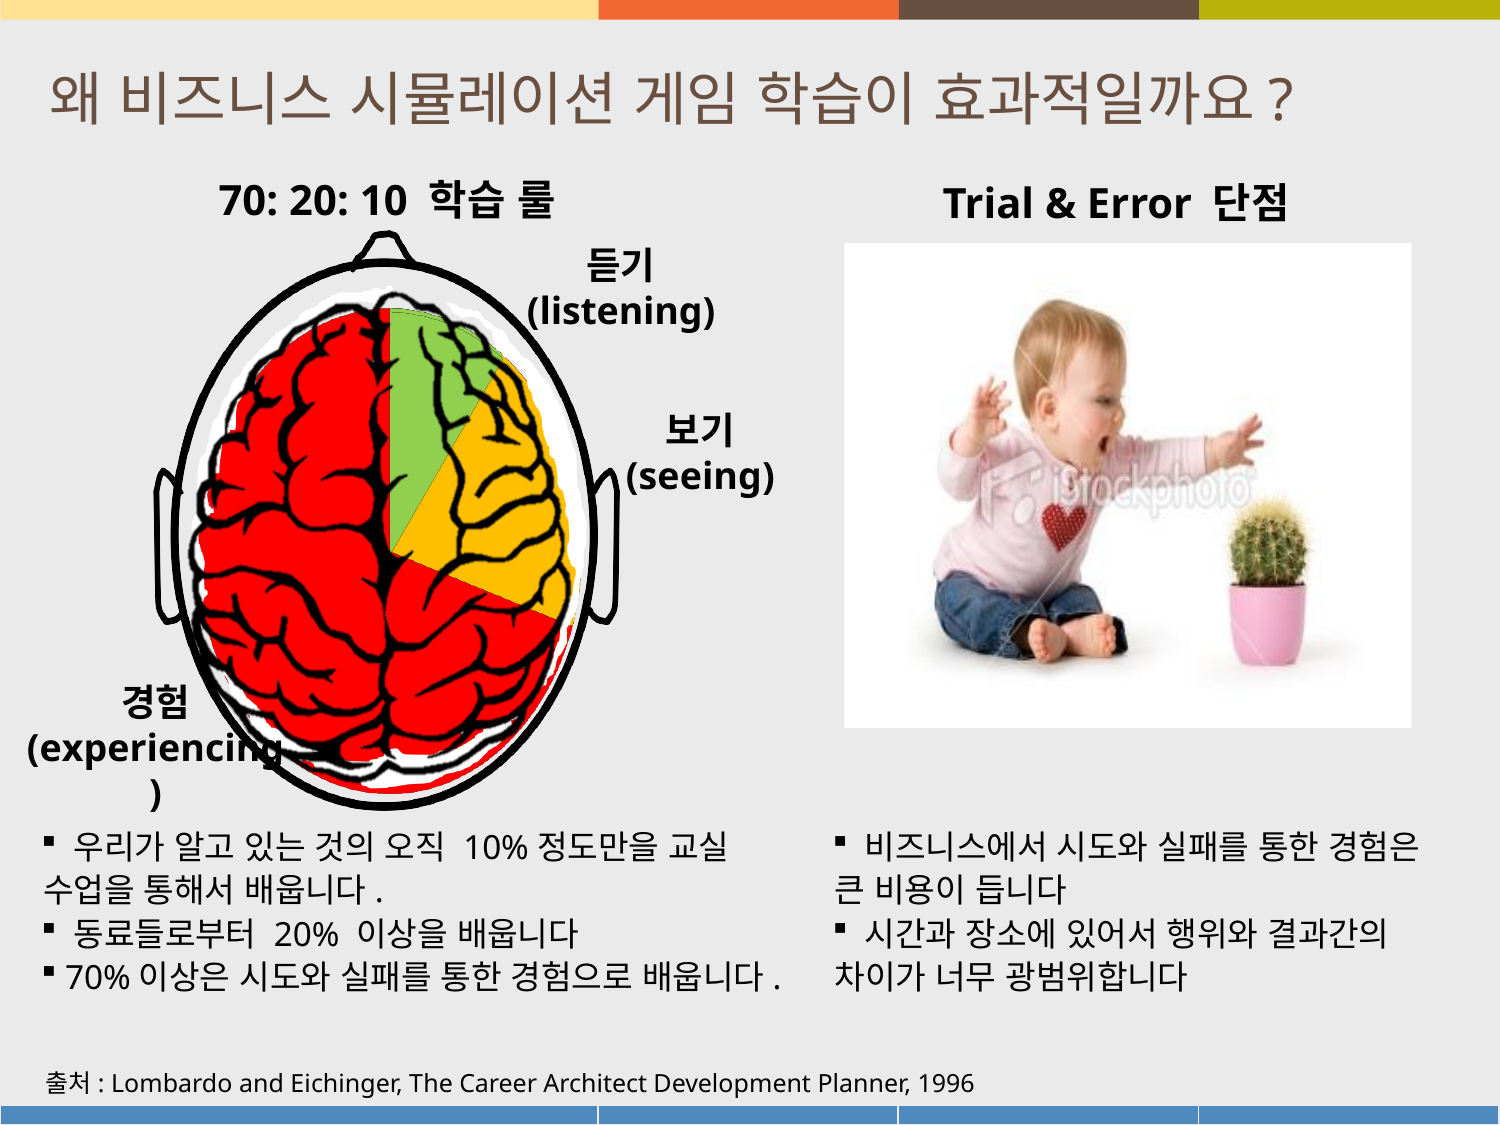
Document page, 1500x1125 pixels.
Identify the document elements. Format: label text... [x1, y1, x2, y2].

text_box [844, 243, 1412, 728]
text_box 70: 20: 10 학습 룰 [218, 160, 585, 224]
text_box [612, 332, 620, 811]
text_box Trial & Error 단점 [927, 164, 1306, 227]
title 왜 비즈니스 시뮬레이션 게임 학습이 효과적일까요? [34, 3, 1500, 191]
text_box 듣기 (listening) [501, 241, 739, 332]
text_box 출처: Lombardo and Eichinger, The Career Architect Development Planner, 1996 [31, 1060, 991, 1106]
text_box 경험 (experiencing) [19, 678, 290, 814]
text_box [147, 241, 612, 822]
text_box 비즈니스에서 시도와 실패를 통한 경험은 큰 비용이 듭니다 시간과 장소에 있어서 행위와 결과간의 차이가 너무 광범위합니다 [832, 822, 1447, 997]
text_box 우리가 알고 있는 것의 오직 10%정도만을 교실 수업을 통해서 배웁니다. 동료들로부터 20% 이상을 배웁니다 70%이상은 시도와 실패를 통한 경험으로 배웁니다. [41, 822, 809, 997]
text_box [153, 230, 620, 241]
text_box 보기 (seeing) [620, 407, 779, 498]
